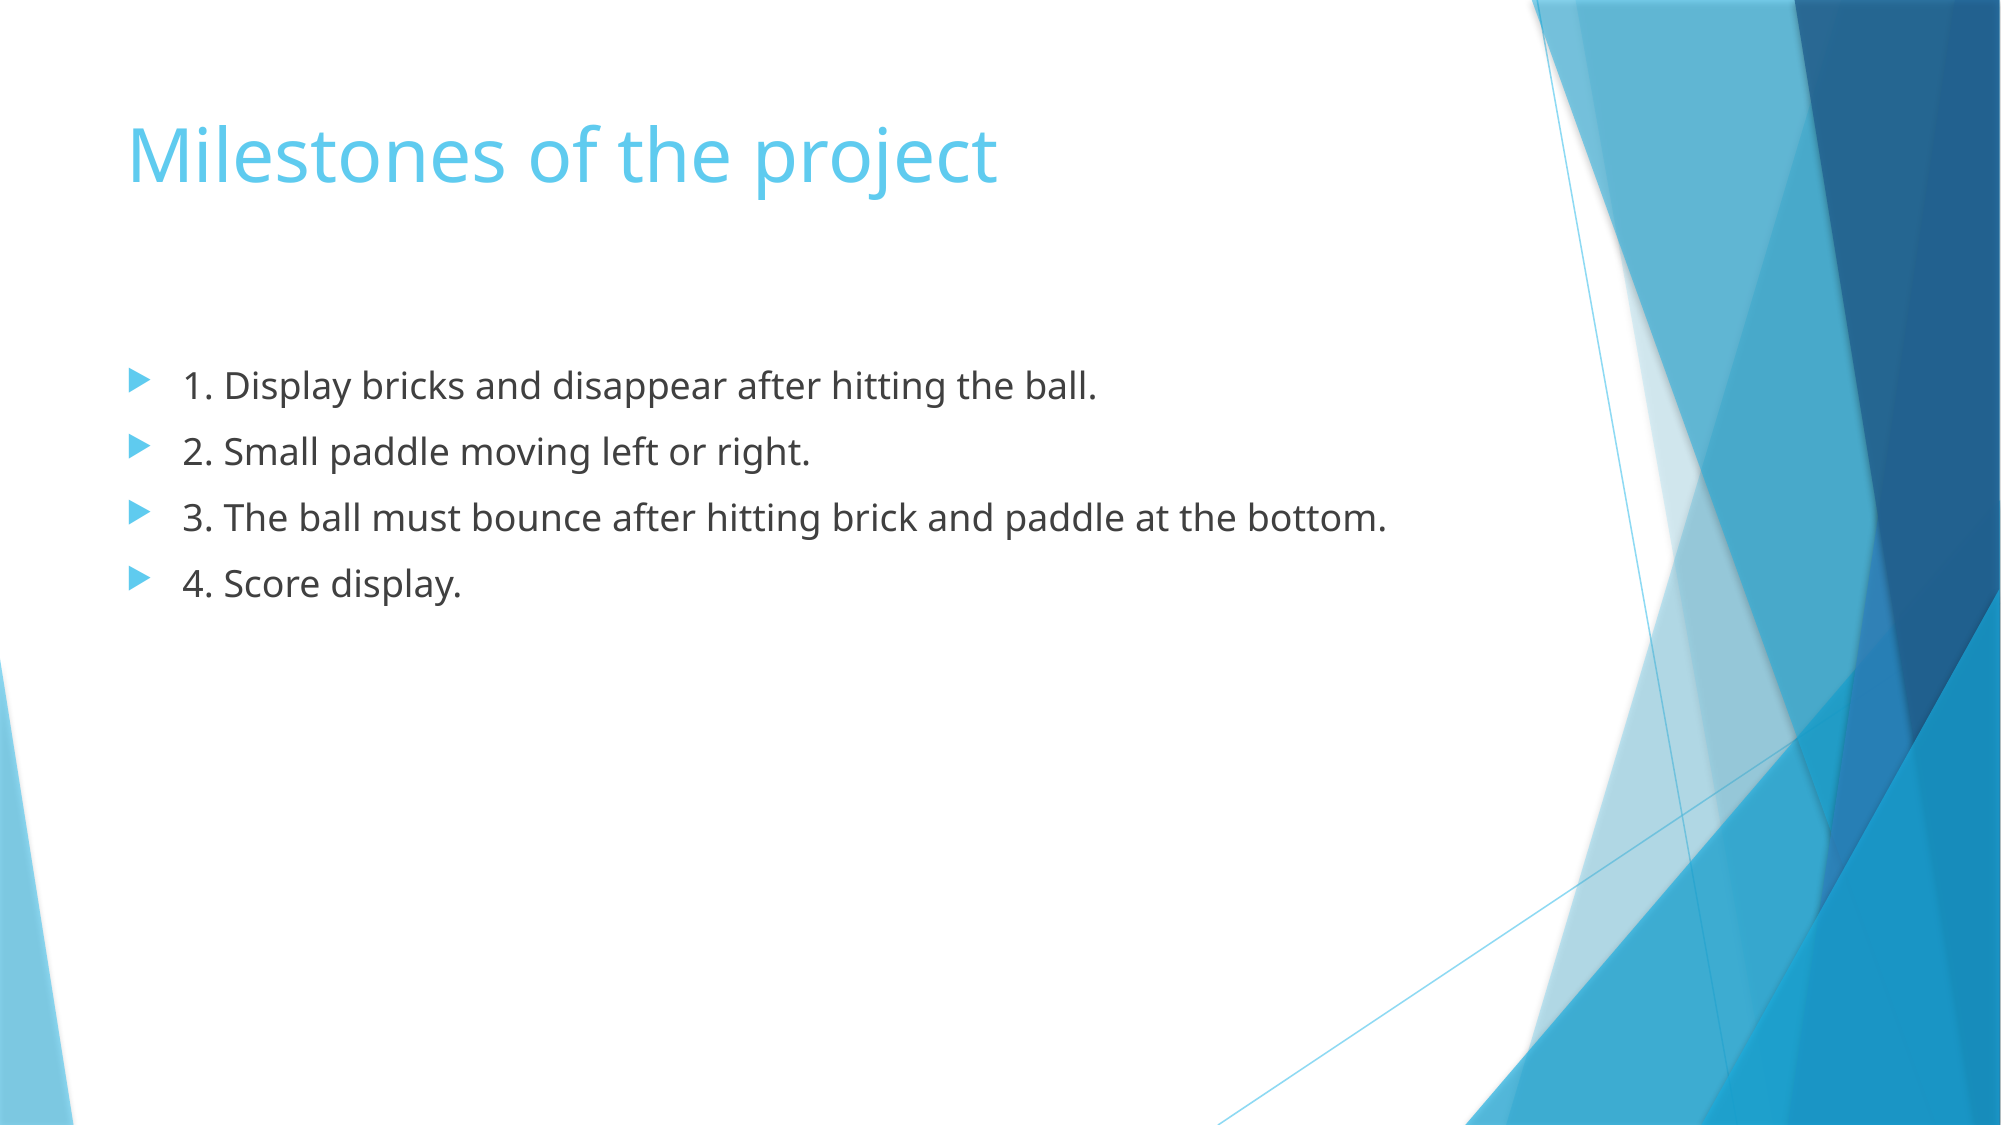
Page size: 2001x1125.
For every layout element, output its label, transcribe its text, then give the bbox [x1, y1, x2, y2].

title Milestones of the project [111, 99, 1522, 317]
list 1. Display bricks and disappear after hitting the ball. 2. Small paddle moving left or right. 3. The ball must bounce after hitting brick and paddle at the bottom. 4. Score display. [111, 354, 1522, 992]
